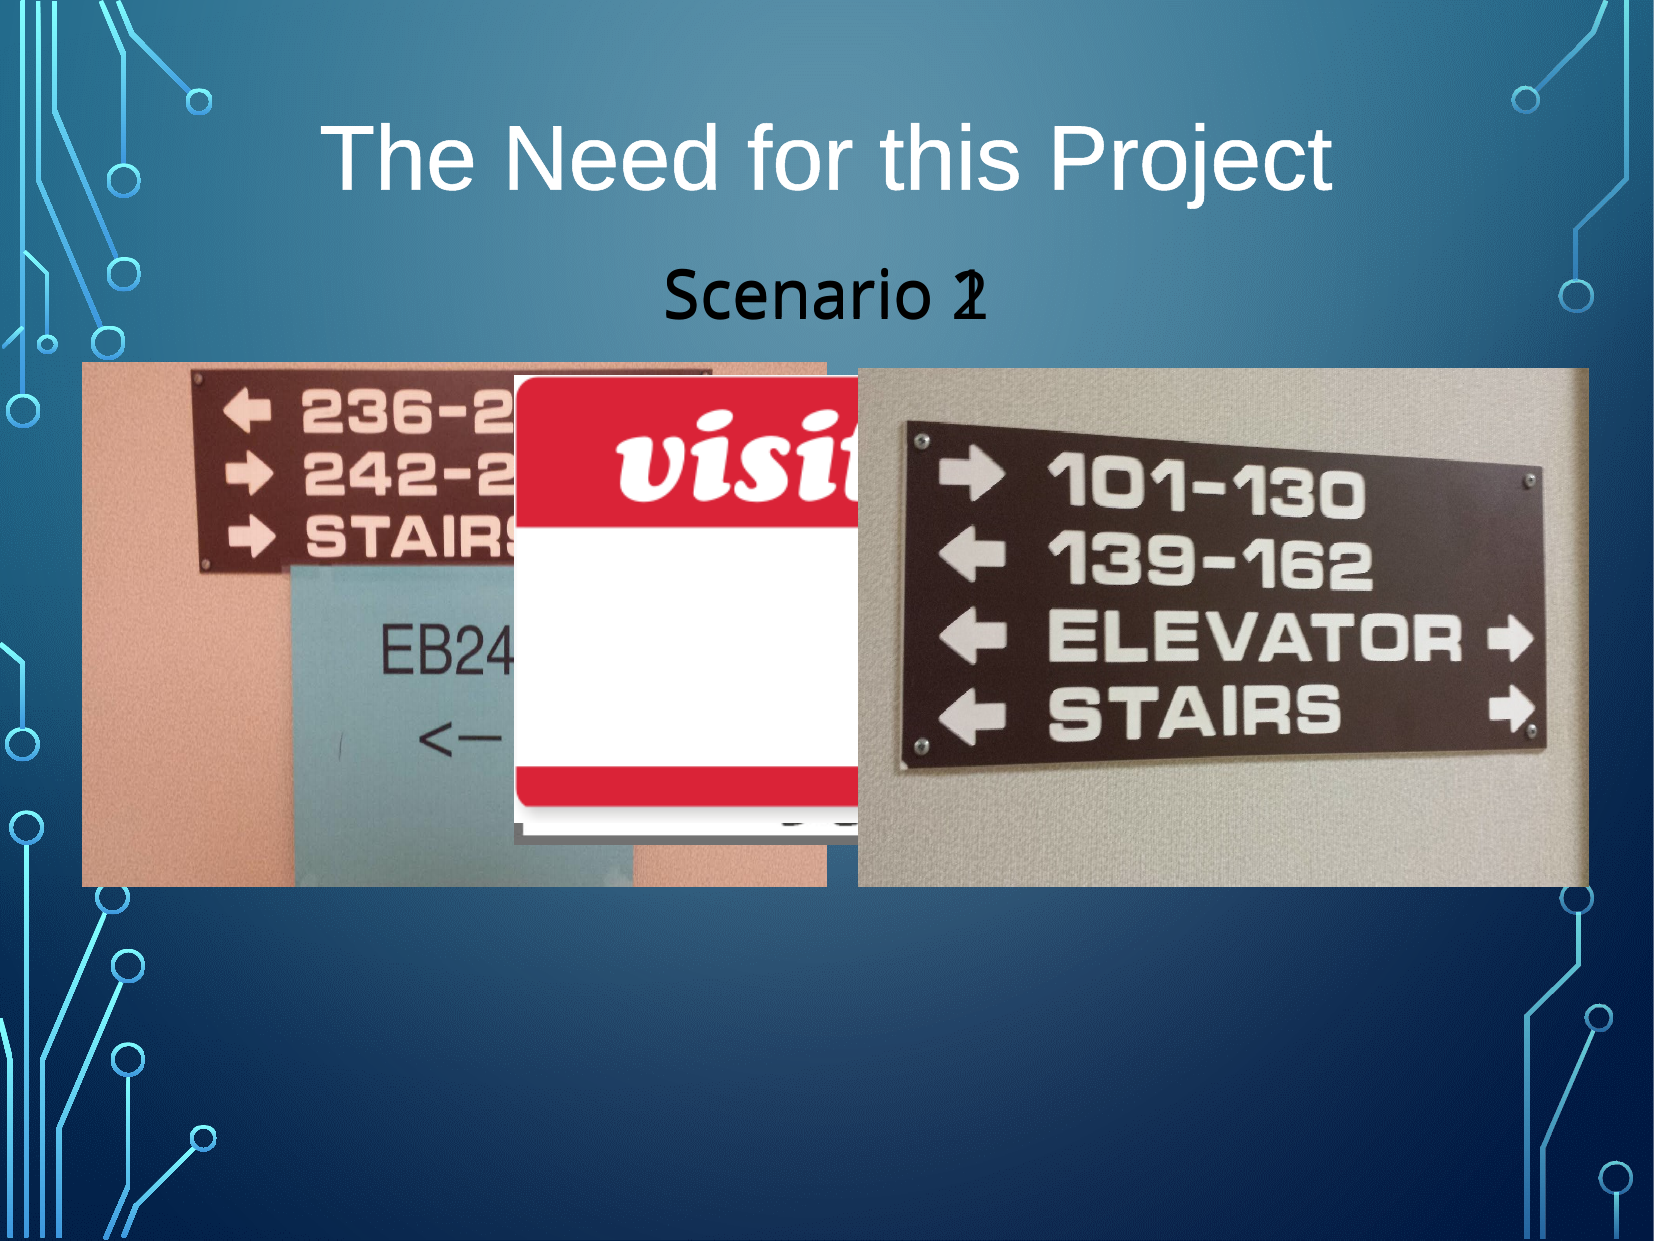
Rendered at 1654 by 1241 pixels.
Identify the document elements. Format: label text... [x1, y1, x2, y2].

text_box The Need for this Project [82, 49, 1571, 257]
picture [82, 362, 1589, 887]
text_box Scenario 2 [451, 245, 1202, 341]
